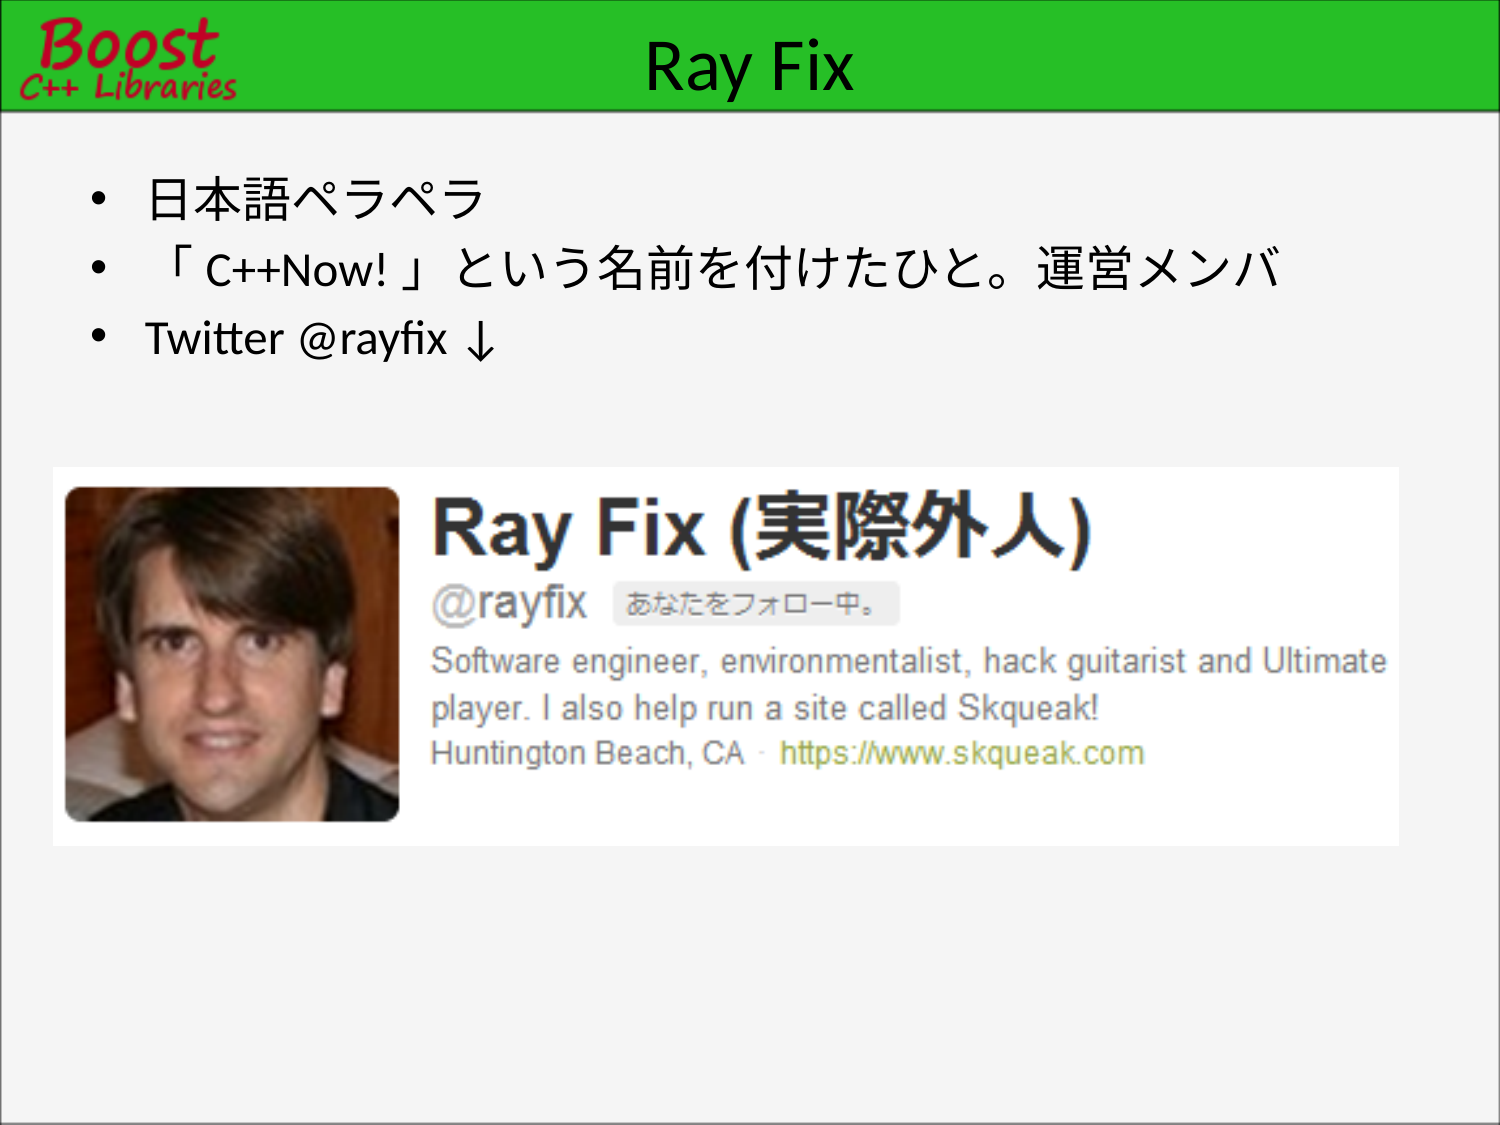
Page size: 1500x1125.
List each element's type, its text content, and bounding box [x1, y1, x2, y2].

title Ray Fix [75, 7, 1425, 114]
list 日本語ペラペラ 「C++Now!」という名前を付けたひと。運営メンバ Twitter @rayfix ↓ [75, 160, 1425, 374]
picture [0, 0, 1500, 1125]
